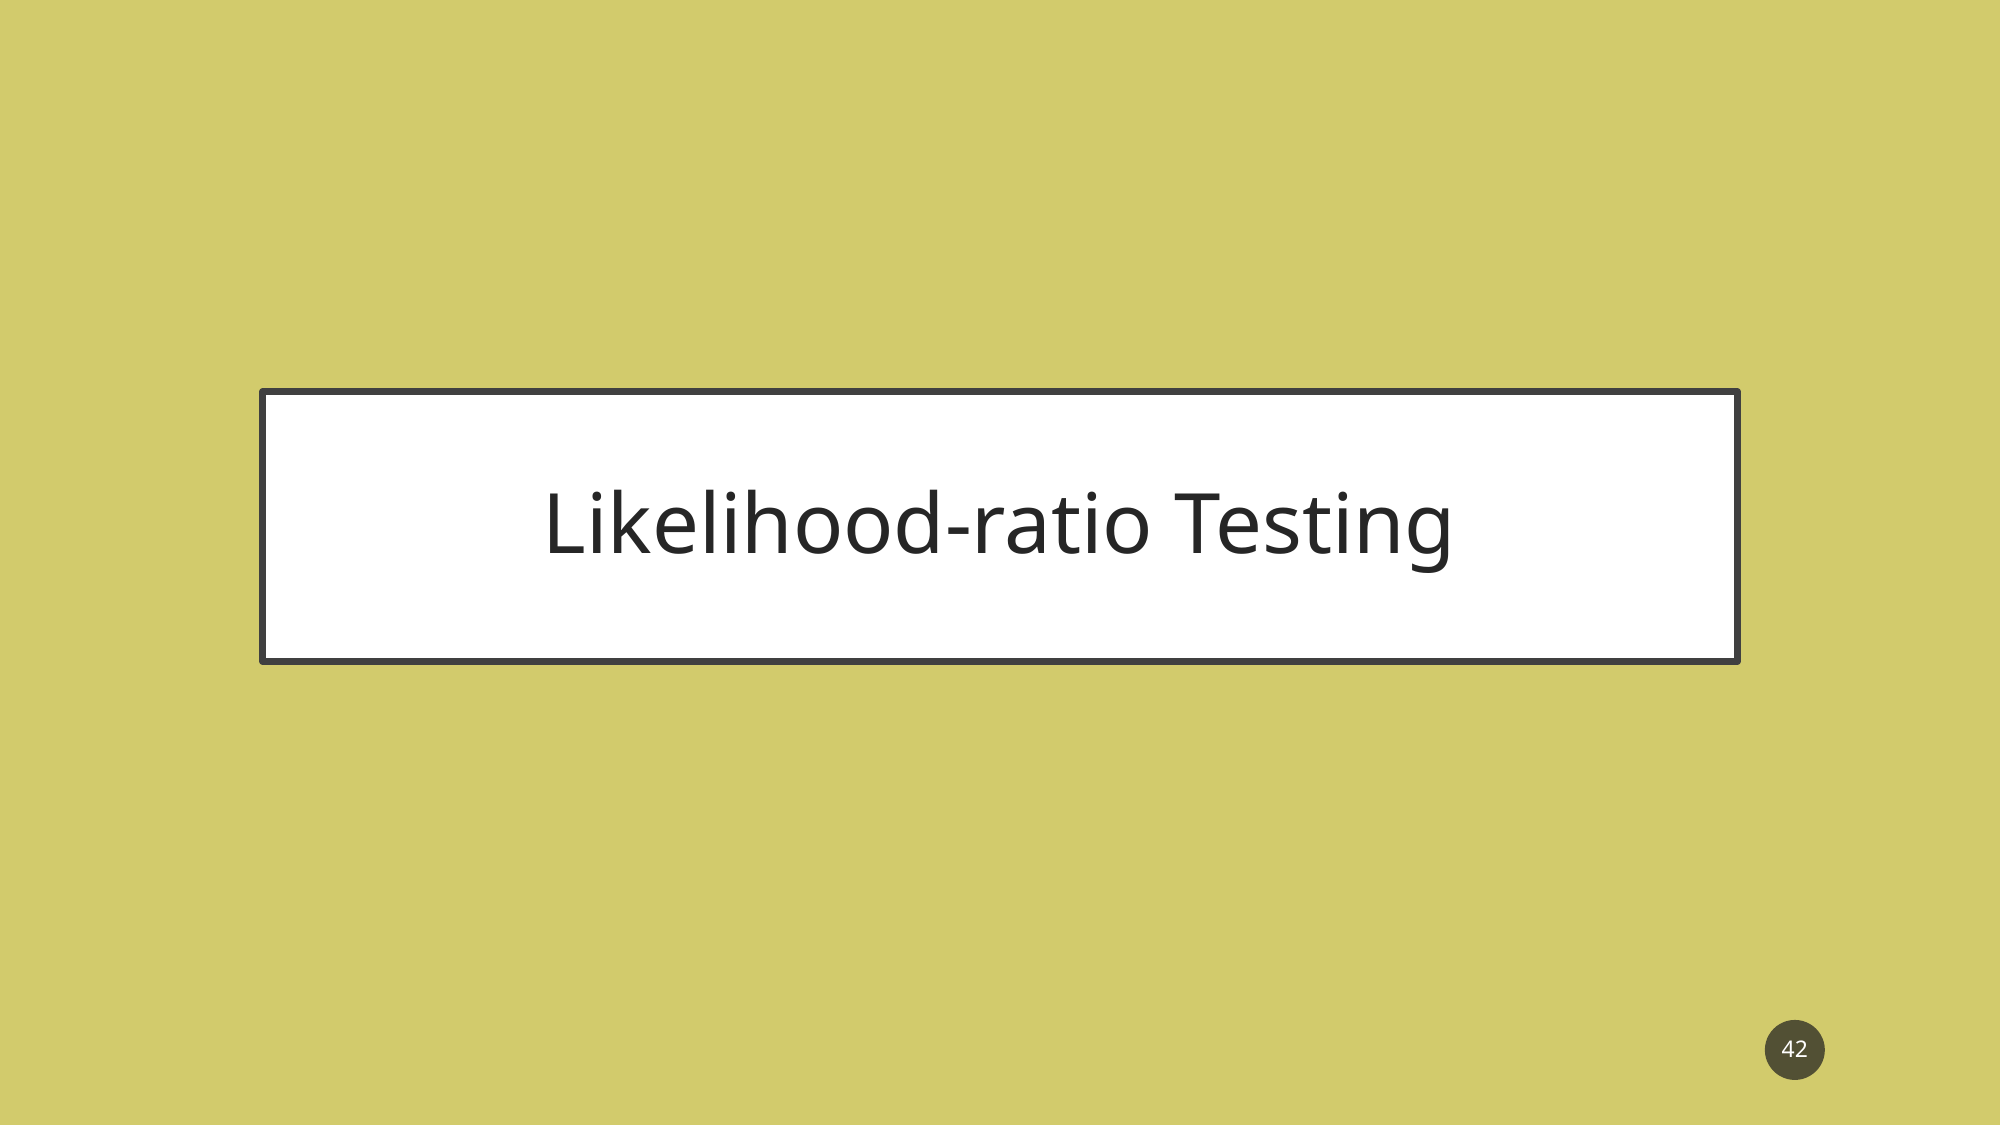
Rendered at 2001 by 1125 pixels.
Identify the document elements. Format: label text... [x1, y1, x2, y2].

title Likelihood-ratio Testing [259, 388, 1741, 665]
slide_number 41 [1764, 1019, 1825, 1080]
